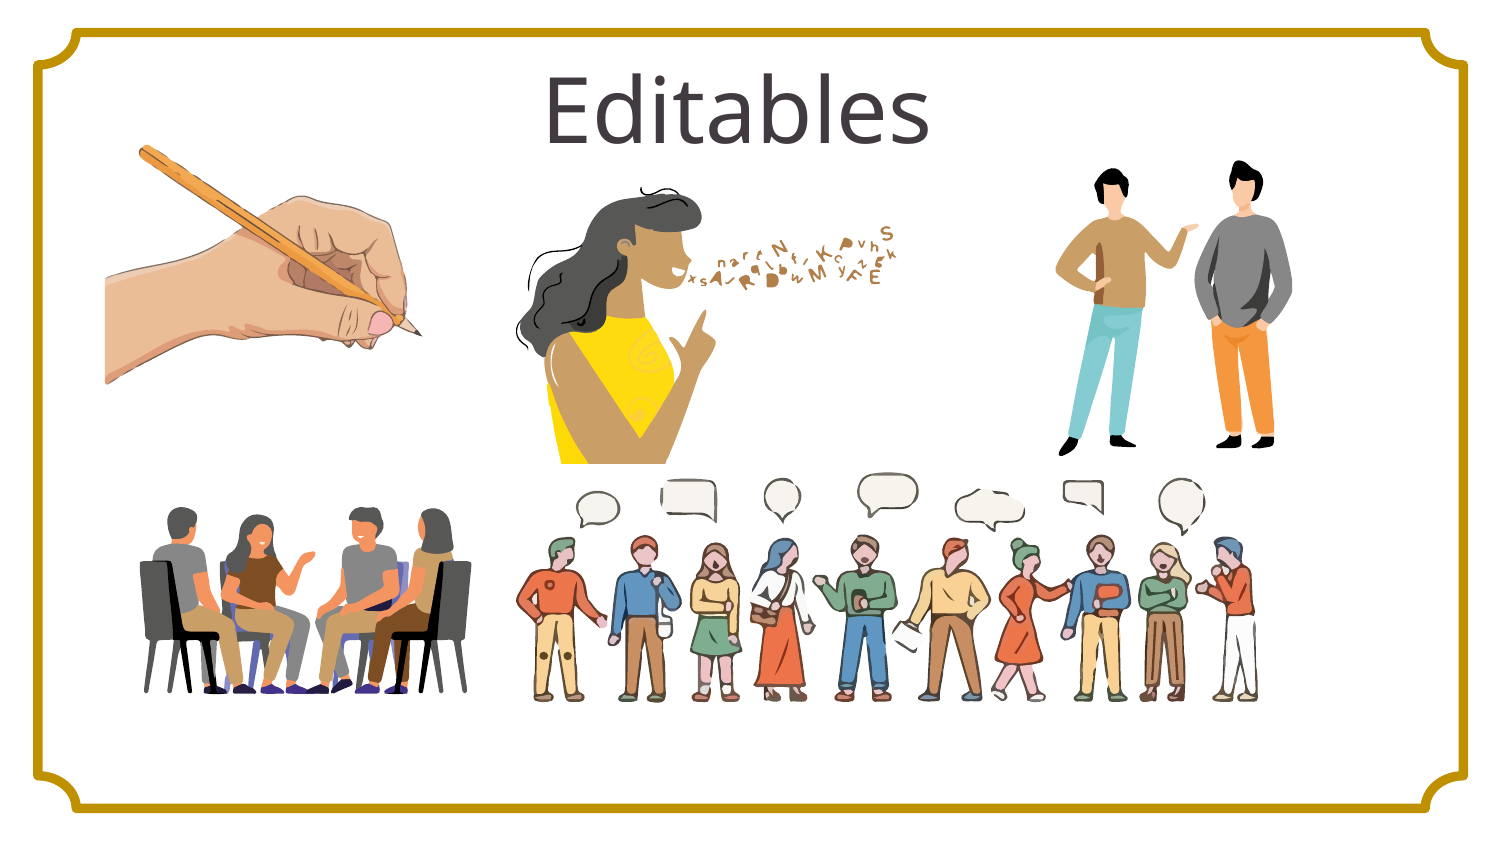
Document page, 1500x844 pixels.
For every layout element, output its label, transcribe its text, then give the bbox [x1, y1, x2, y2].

picture [516, 186, 897, 465]
text_box Editables [104, 83, 1371, 145]
picture [139, 506, 472, 694]
picture [516, 472, 1258, 703]
picture [104, 144, 423, 385]
picture [1055, 160, 1293, 456]
